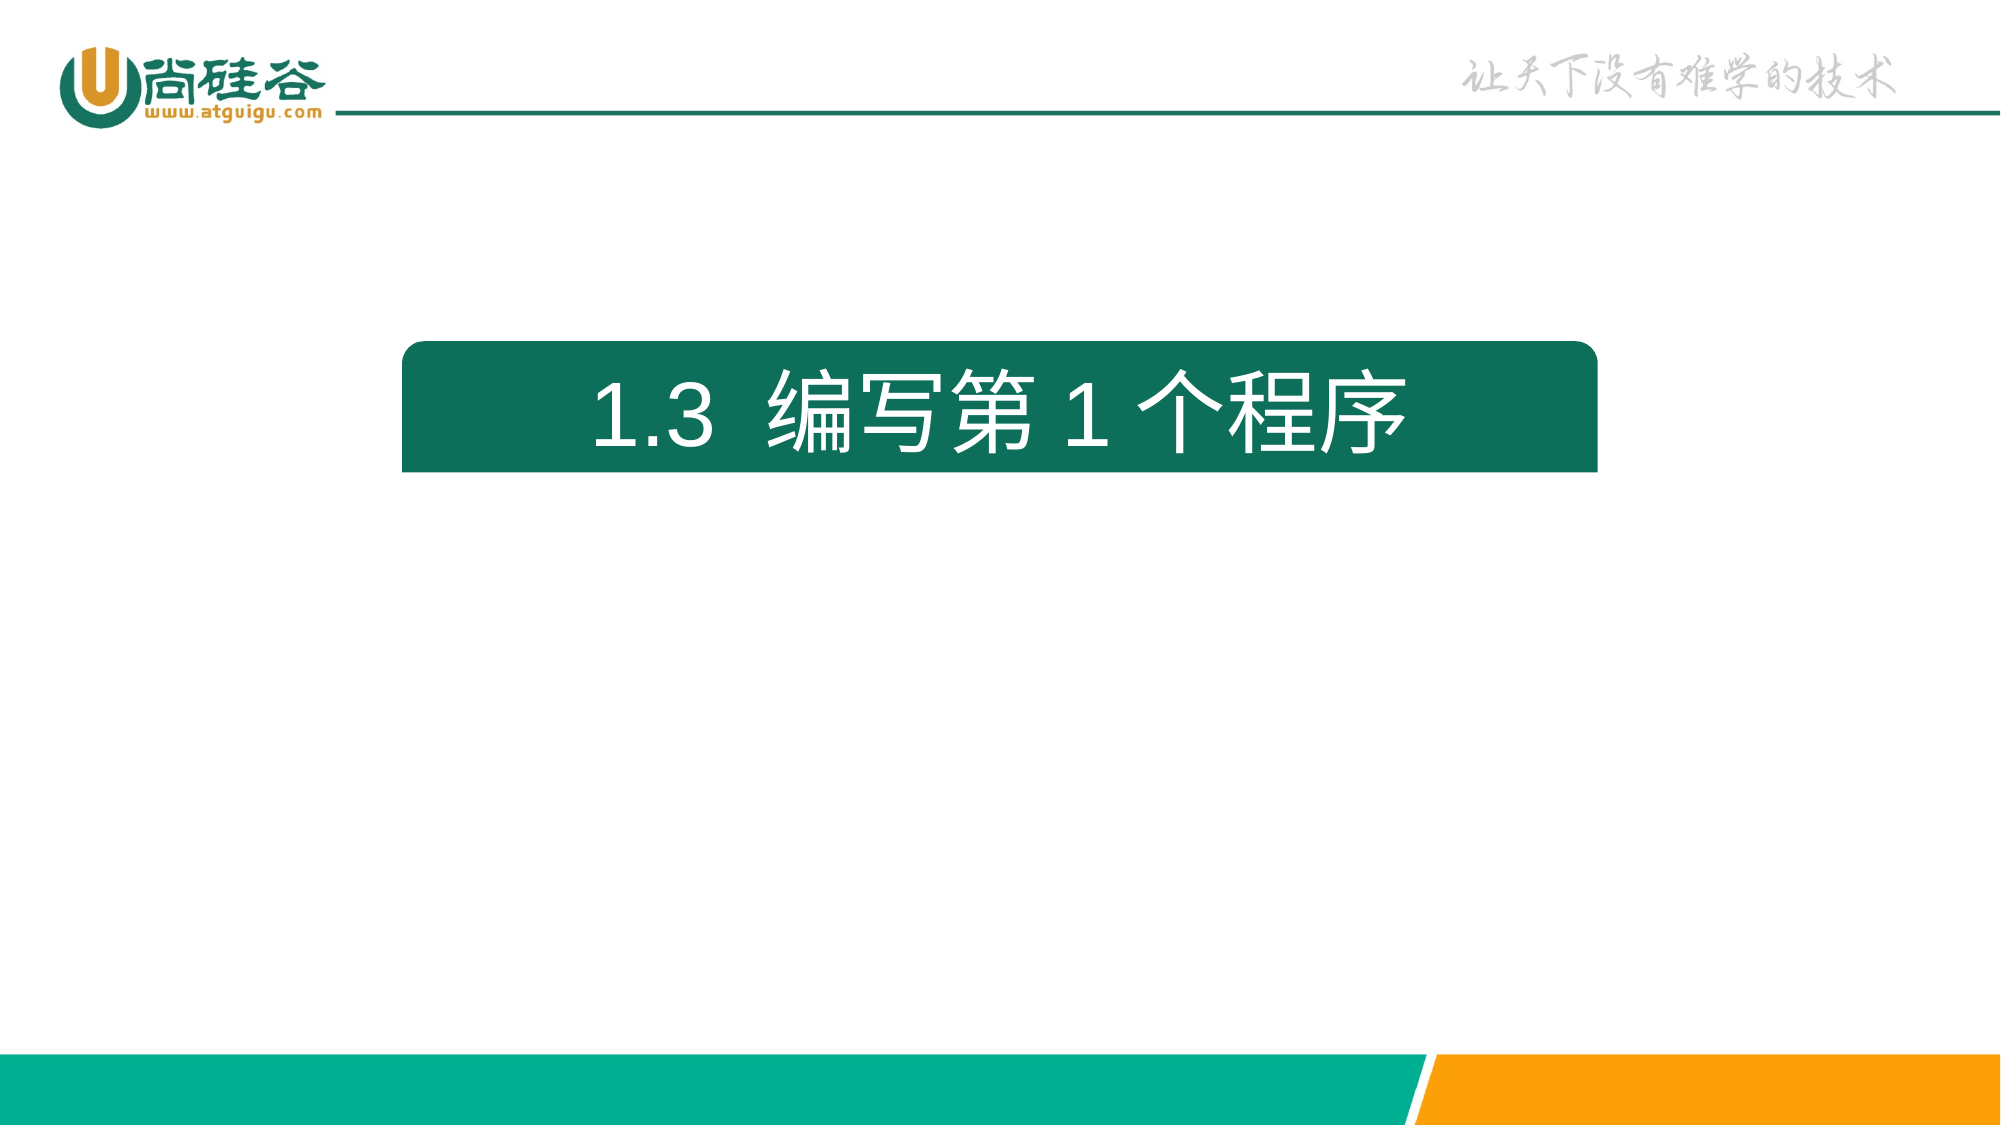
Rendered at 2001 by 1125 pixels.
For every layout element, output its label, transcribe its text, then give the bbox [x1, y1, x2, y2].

text_box 1.3 编写第1个程序 [402, 341, 1598, 473]
picture [0, 0, 2001, 1125]
